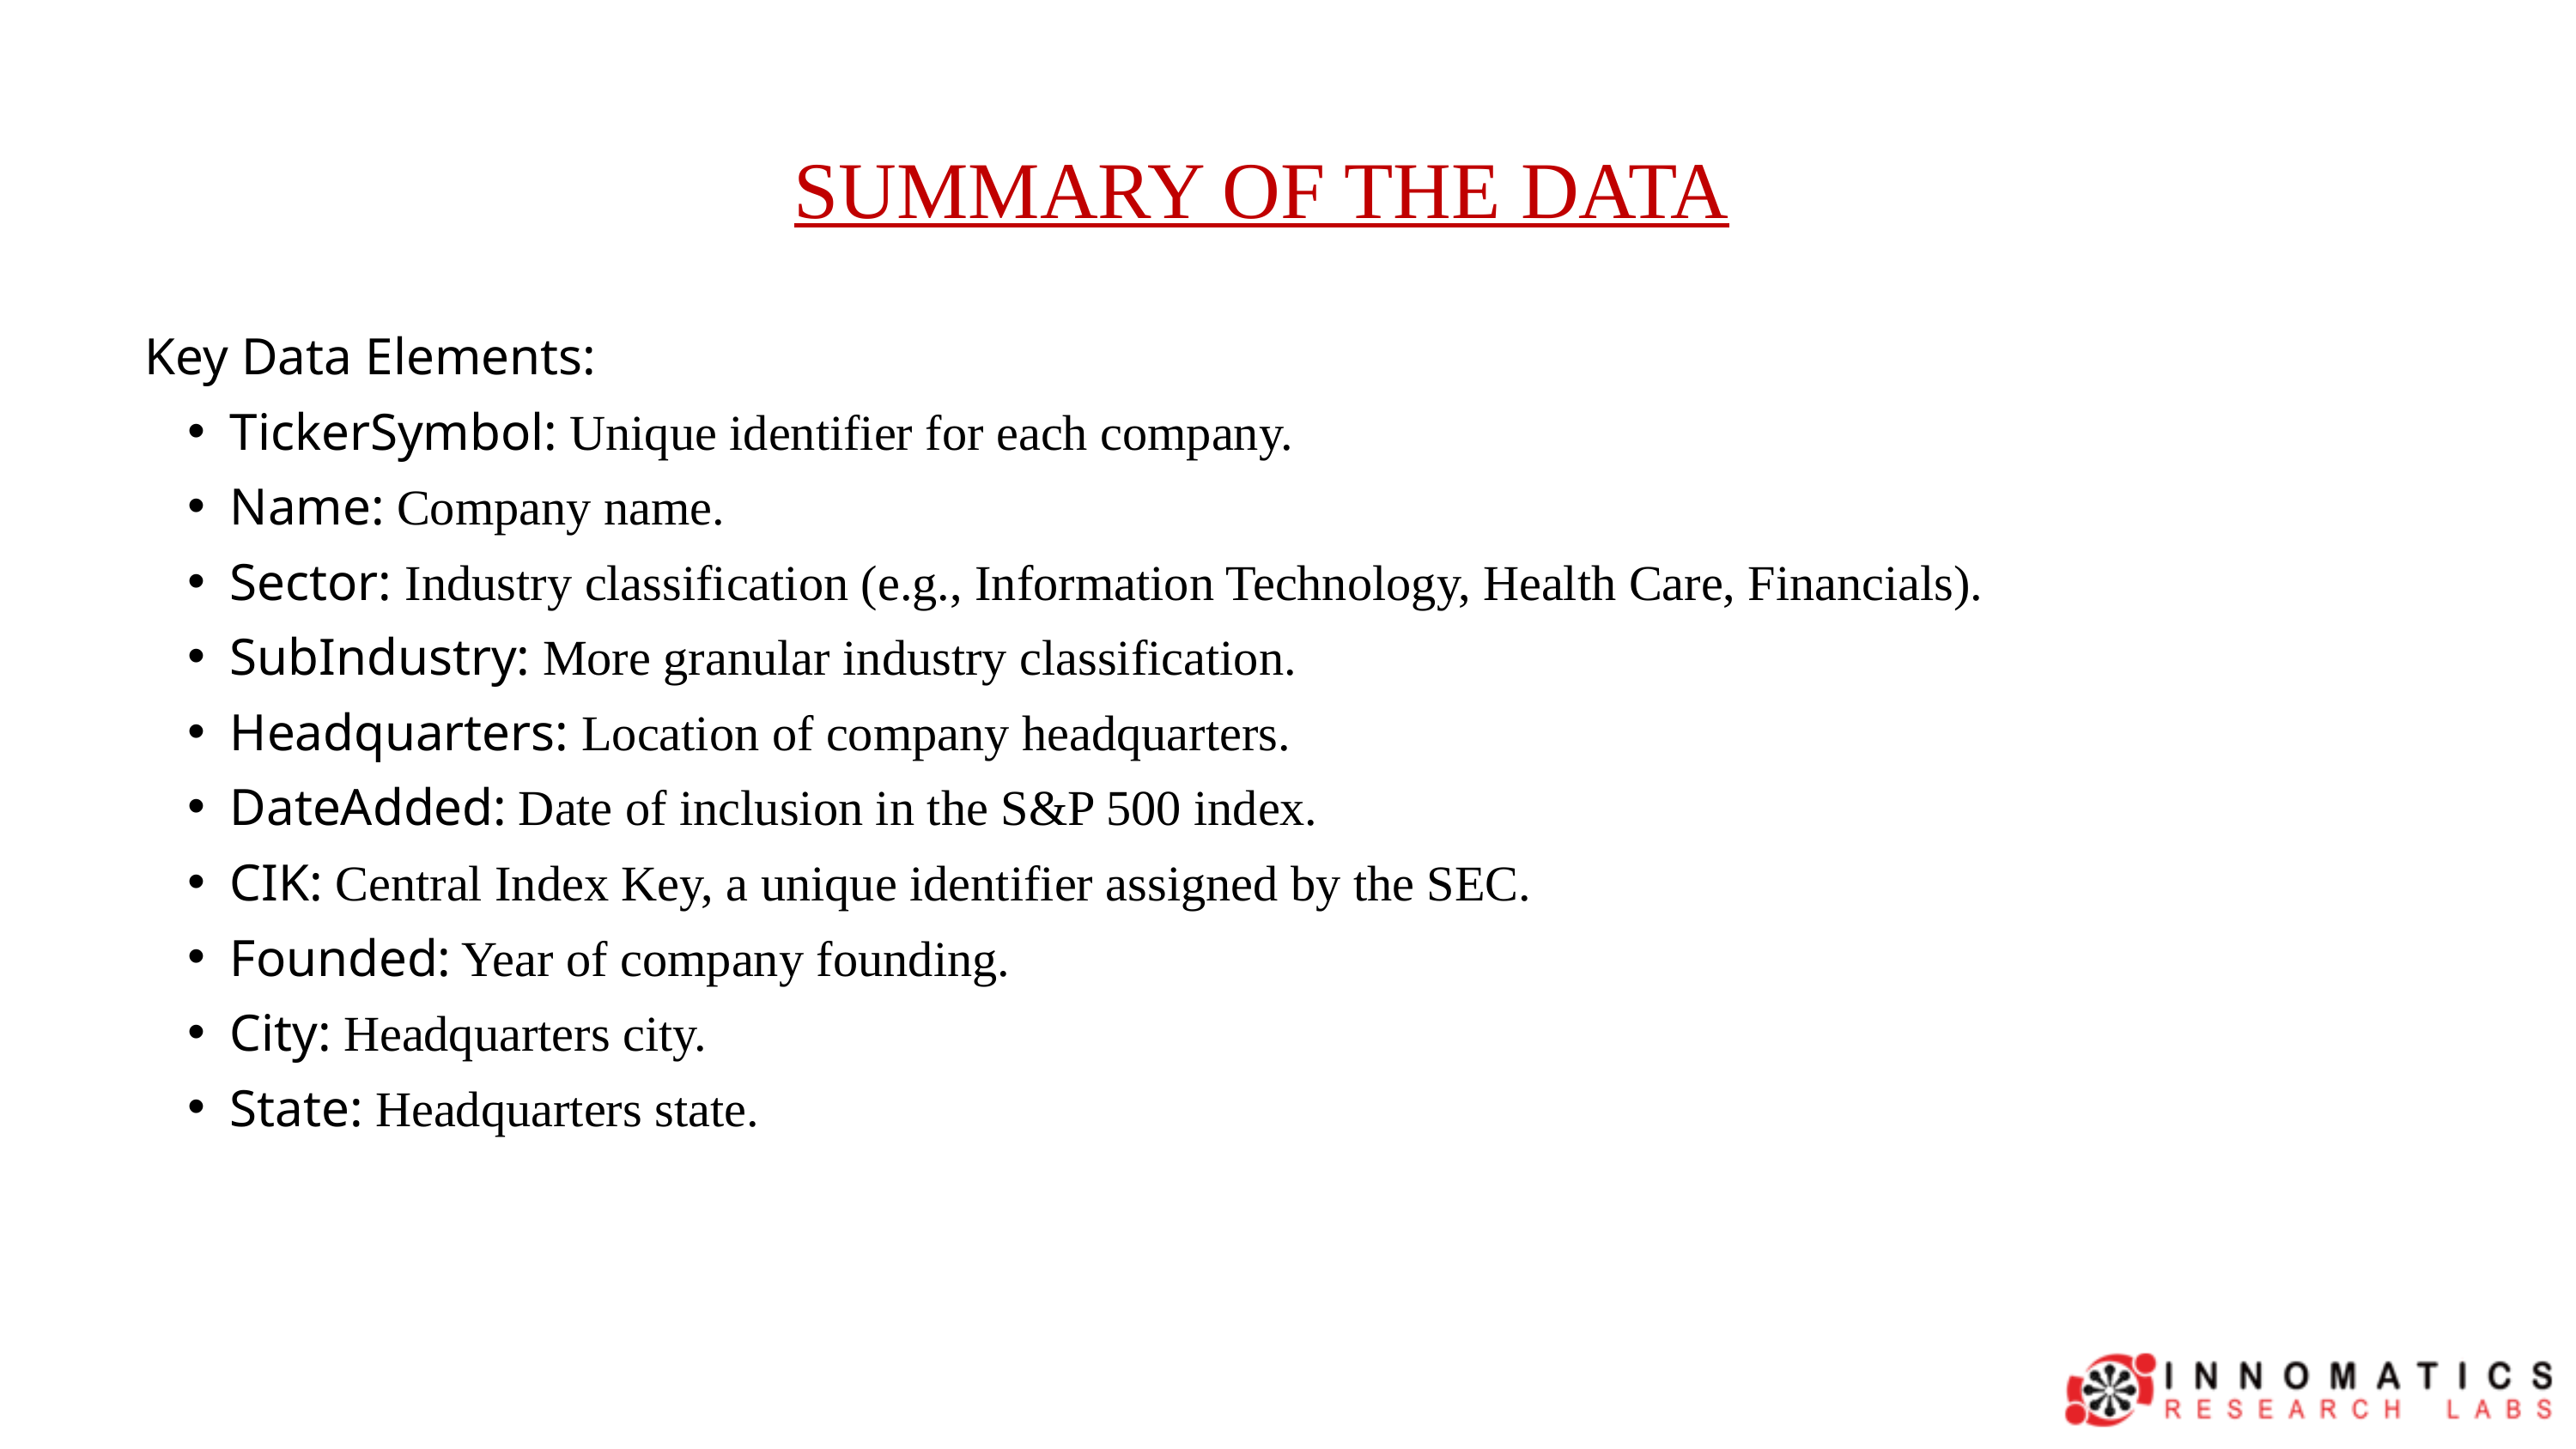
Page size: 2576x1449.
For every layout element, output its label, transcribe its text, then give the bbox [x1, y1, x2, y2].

text_box [2040, 1337, 2576, 1449]
text_box SUMMARY OF THE DATA Key Data Elements: TickerSymbol: Unique identifier for each company. Name: Company name. Sector: Industry classification (e.g., Information Technology, Health Care, Financials). SubIndustry: More granular industry classification. Headquarters: Location of company headquarters. DateAdded: Date of inclusion in the S&P 500 index. CIK: Central Index Key, a unique identifier assigned by the SEC. Founded: Year of company founding. City: Headquarters city. State: Headquarters state. [144, 113, 2379, 1137]
